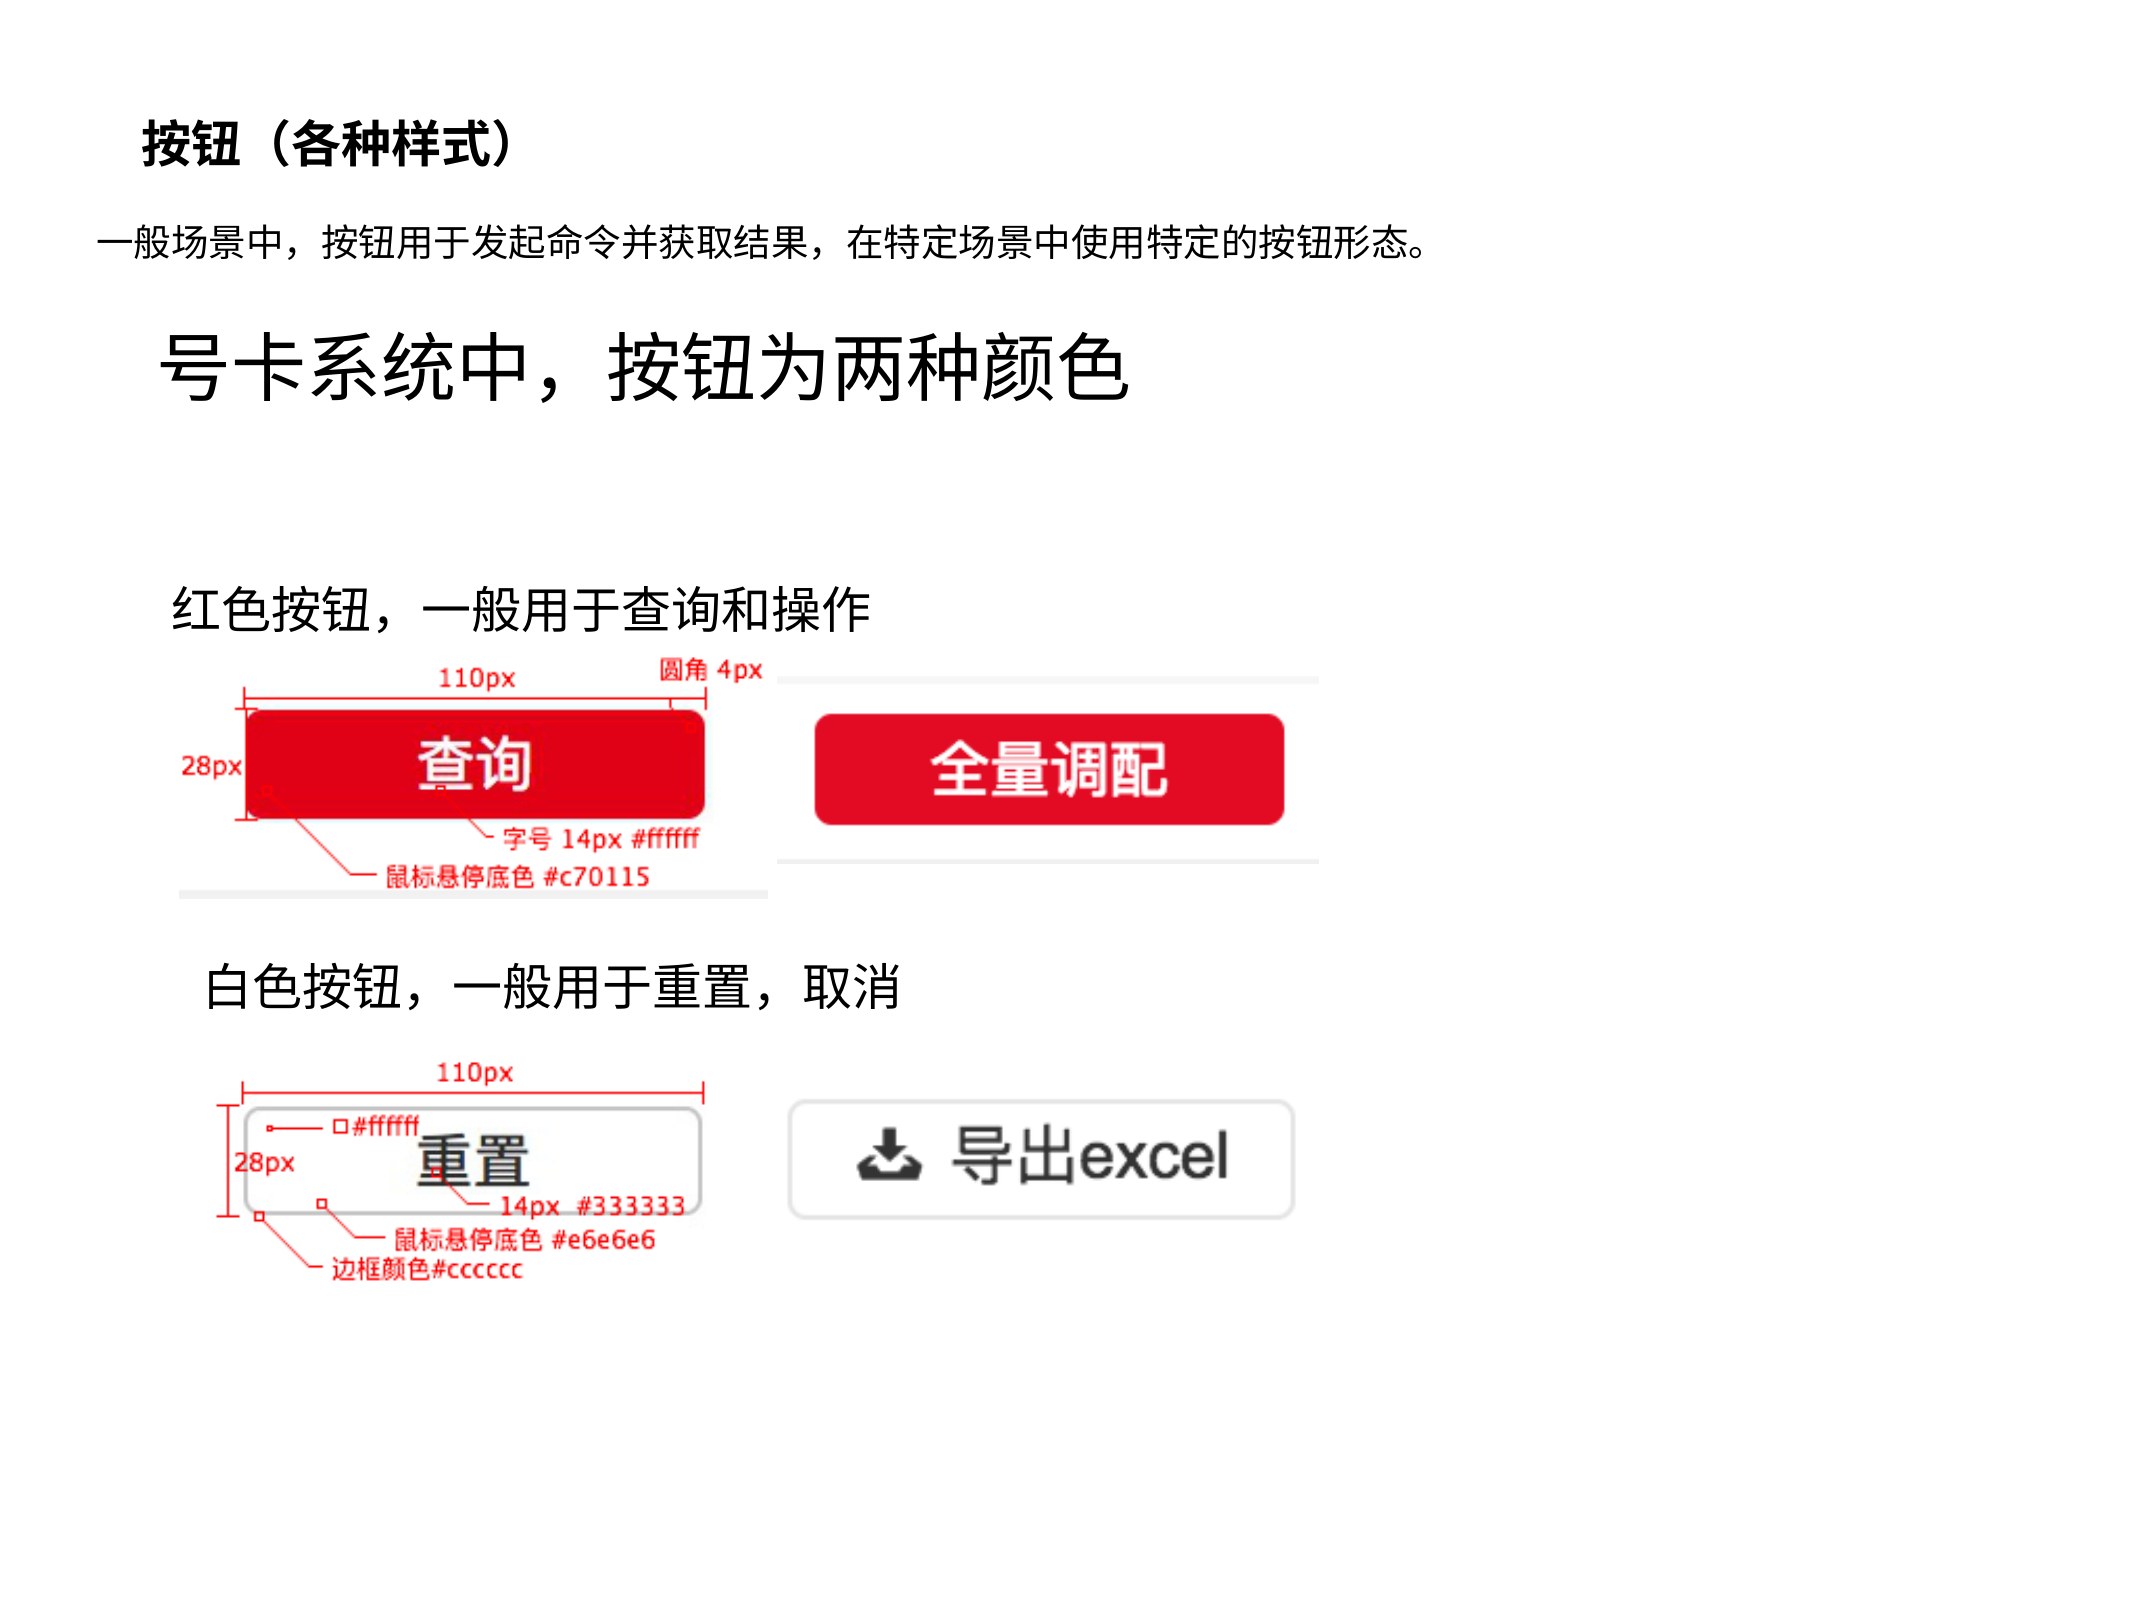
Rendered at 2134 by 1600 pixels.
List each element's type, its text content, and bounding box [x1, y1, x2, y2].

picture [189, 1061, 1319, 1287]
text_box 一般场景中，按钮用于发起命令并获取结果，在特定场景中使用特定的按钮形态。 [81, 211, 2134, 317]
text_box 白色按钮，一般用于重置，取消 [193, 947, 911, 1024]
text_box 红色按钮，一般用于查询和操作 [162, 570, 880, 647]
picture [777, 676, 1319, 865]
text_box 按钮（各种样式） [133, 60, 550, 181]
picture [179, 656, 768, 899]
text_box 号卡系统中，按钮为两种颜色 [147, 312, 1140, 420]
